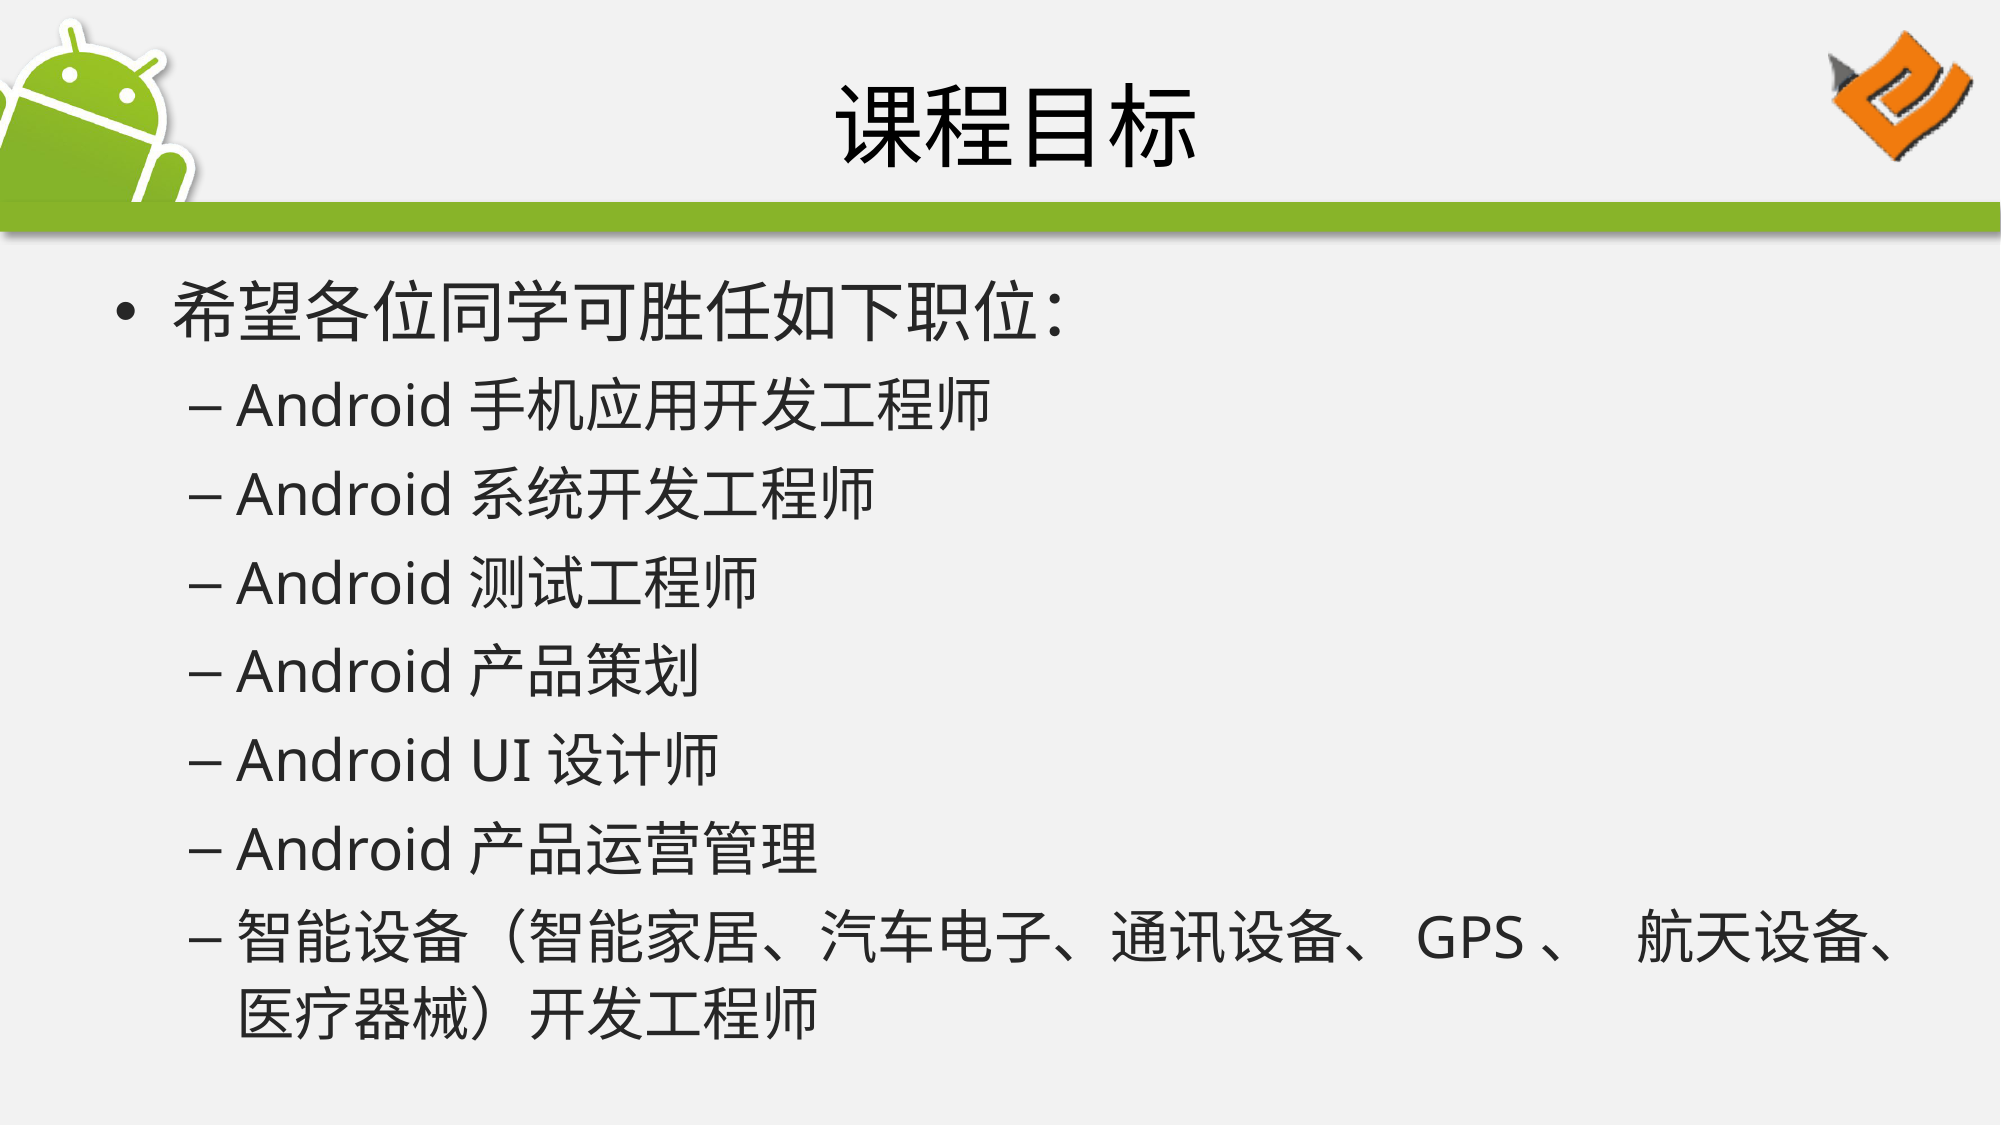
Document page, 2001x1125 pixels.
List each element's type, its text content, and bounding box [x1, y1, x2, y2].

picture [1828, 30, 1973, 161]
picture [0, 7, 209, 202]
list 希望各位同学可胜任如下职位： Android手机应用开发工程师 Android系统开发工程师 Android测试工程师 Android产品策划 Android UI设计师 Android产品运营管理 智能设备（智能家居、汽车电子、通讯设备、GPS、 航天设备、医疗器械）开发工程师 [99, 262, 1900, 1094]
title 课程目标 [208, 45, 1824, 203]
